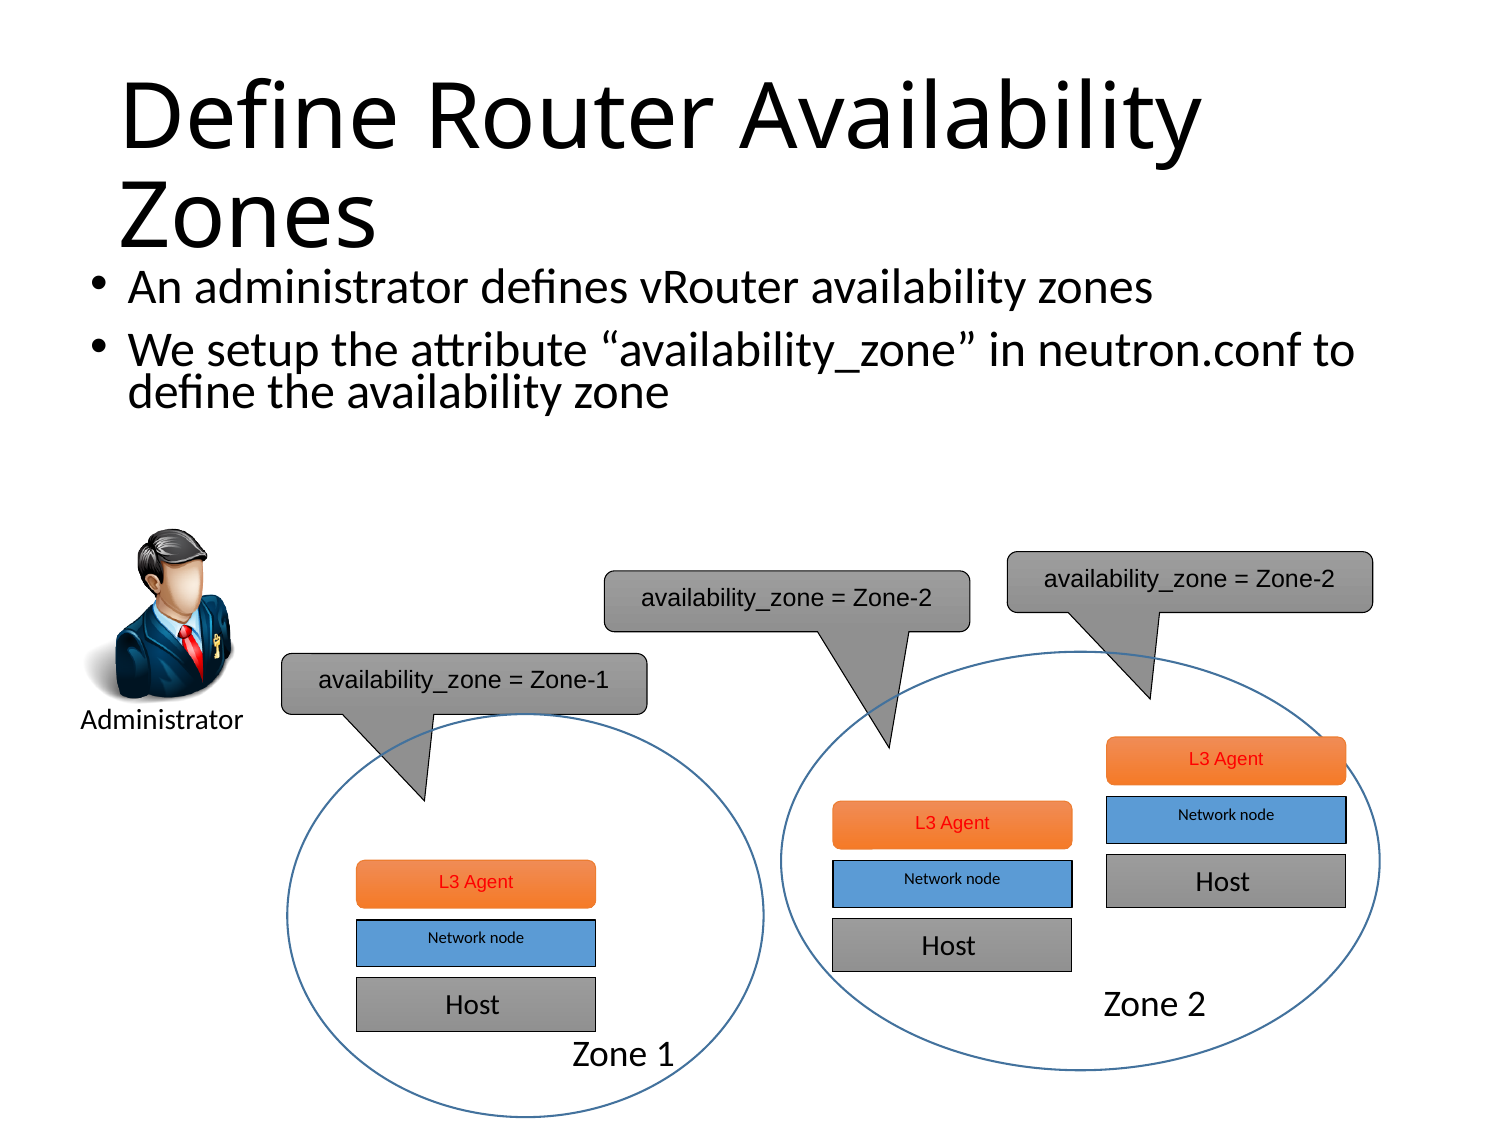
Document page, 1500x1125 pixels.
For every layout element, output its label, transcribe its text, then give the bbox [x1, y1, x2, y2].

text_box [780, 650, 1381, 1072]
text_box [356, 860, 596, 1032]
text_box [1106, 736, 1346, 908]
text_box availability_zone = Zone-1 [280, 652, 648, 754]
picture [68, 526, 247, 706]
text_box availability_zone = Zone-2 [1006, 551, 1374, 657]
text_box Zone 2 [1088, 971, 1222, 1032]
text_box Zone 1 [557, 1021, 691, 1081]
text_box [832, 801, 1073, 972]
text_box [286, 713, 765, 1119]
text_box Administrator [65, 693, 259, 743]
title Define Router Availability Zones [103, 59, 1397, 262]
list An administrator defines vRouter availability zones We setup the attribute “availability_zone” in neutron.conf to define the availability zone [75, 262, 1425, 586]
text_box availability_zone = Zone-2 [603, 570, 971, 712]
